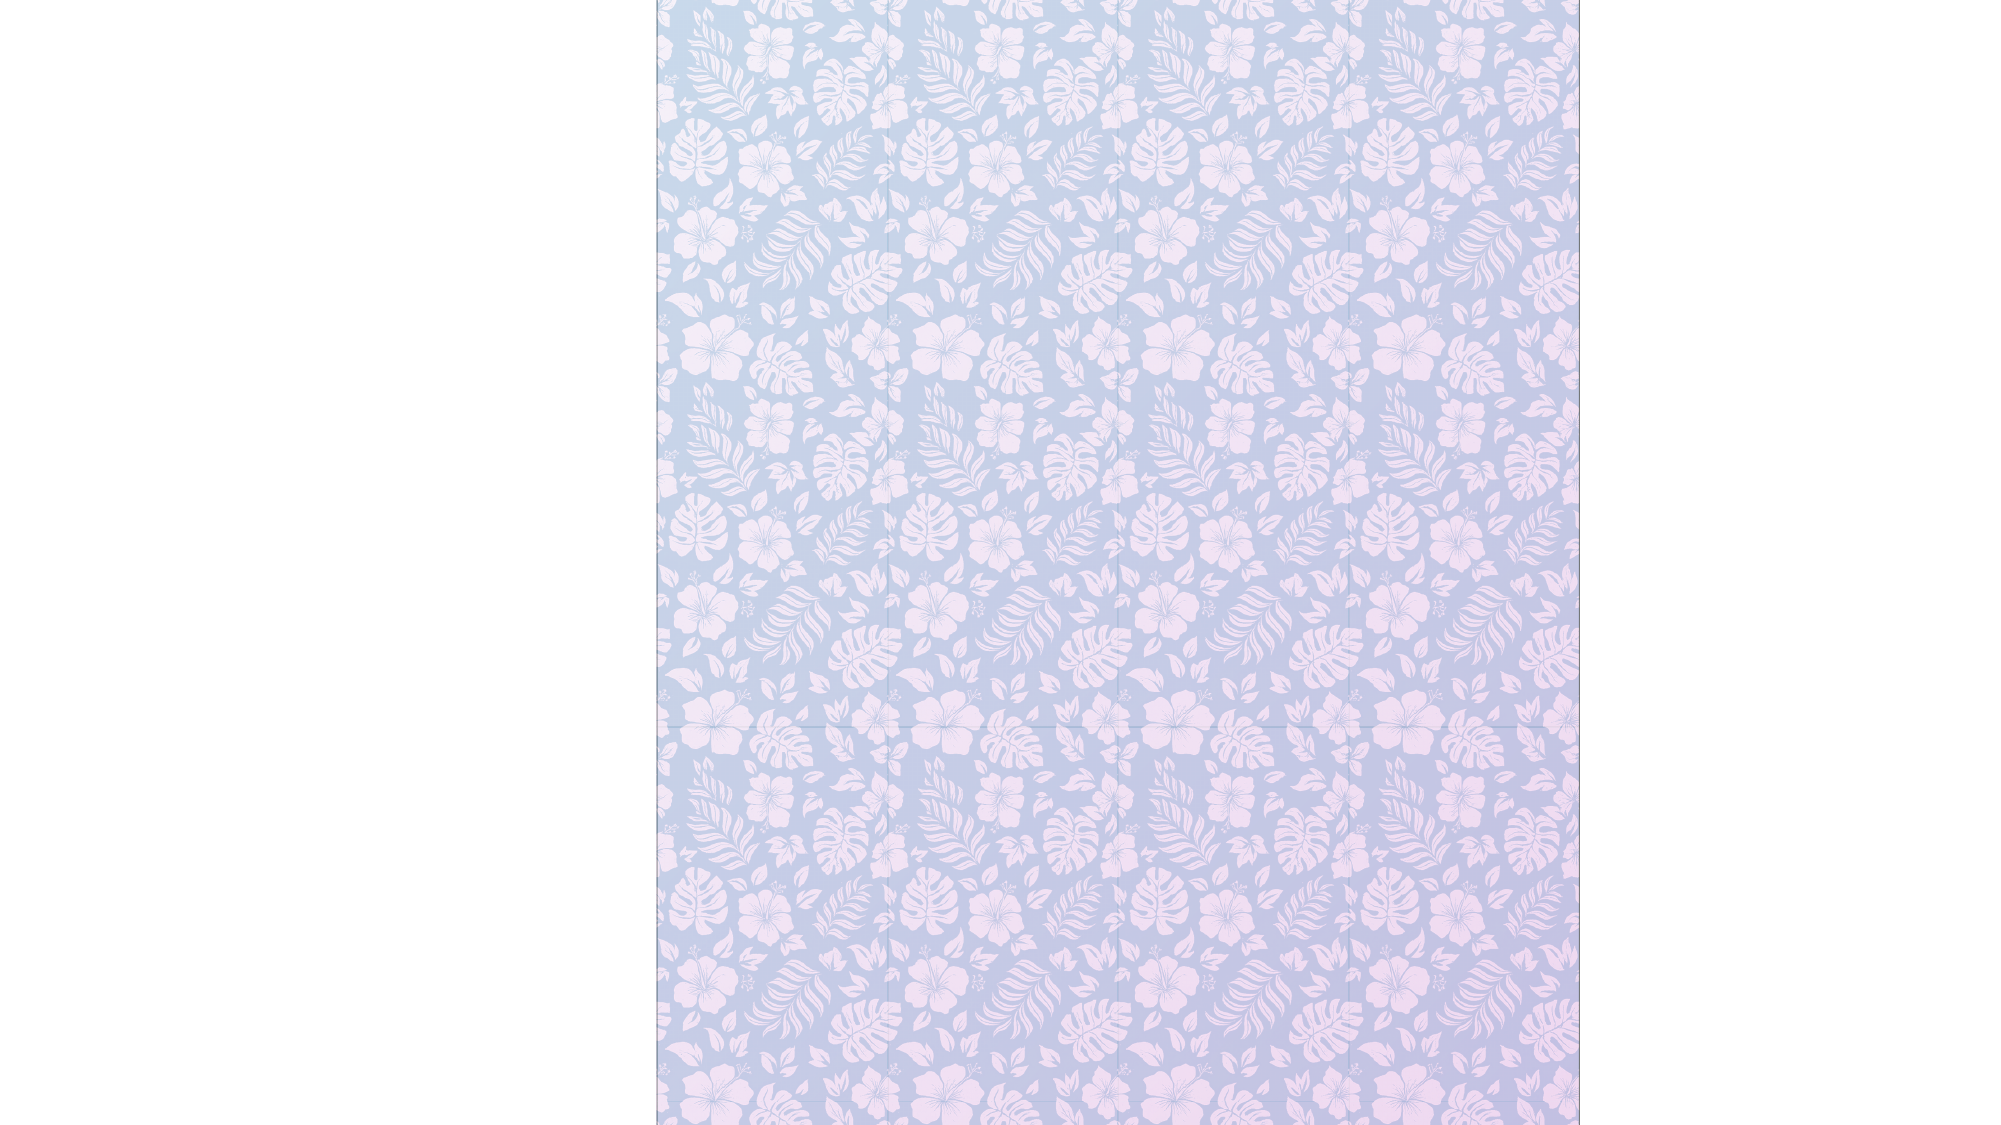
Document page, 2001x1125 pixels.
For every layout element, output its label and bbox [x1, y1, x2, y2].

text_box [654, 0, 1581, 1125]
